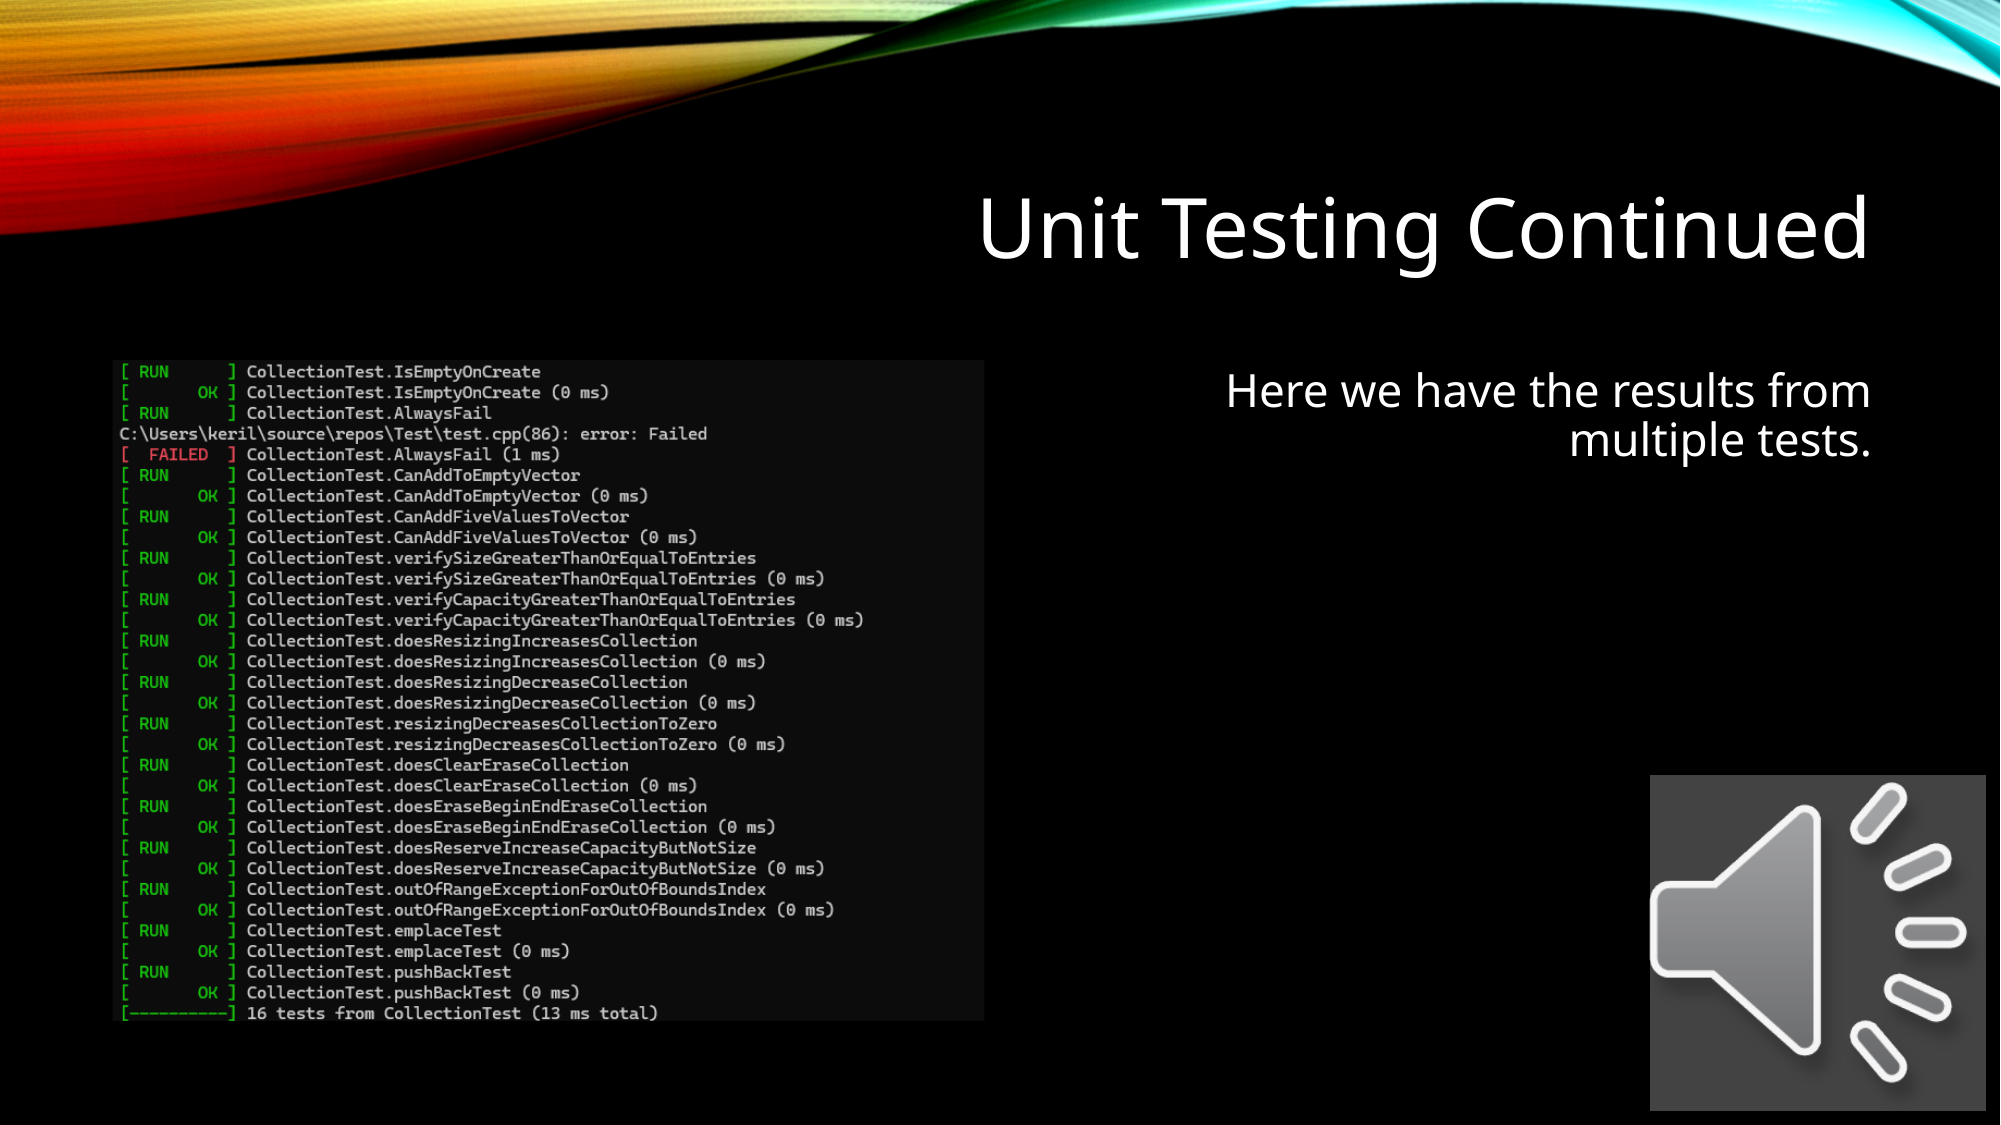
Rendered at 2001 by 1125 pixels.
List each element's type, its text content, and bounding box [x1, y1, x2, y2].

picture [112, 359, 985, 1021]
picture [1648, 773, 1987, 1112]
picture [0, 0, 2000, 237]
list Here we have the results from multiple tests. [1015, 360, 1888, 1021]
title Unit Testing Continued [474, 125, 1888, 338]
